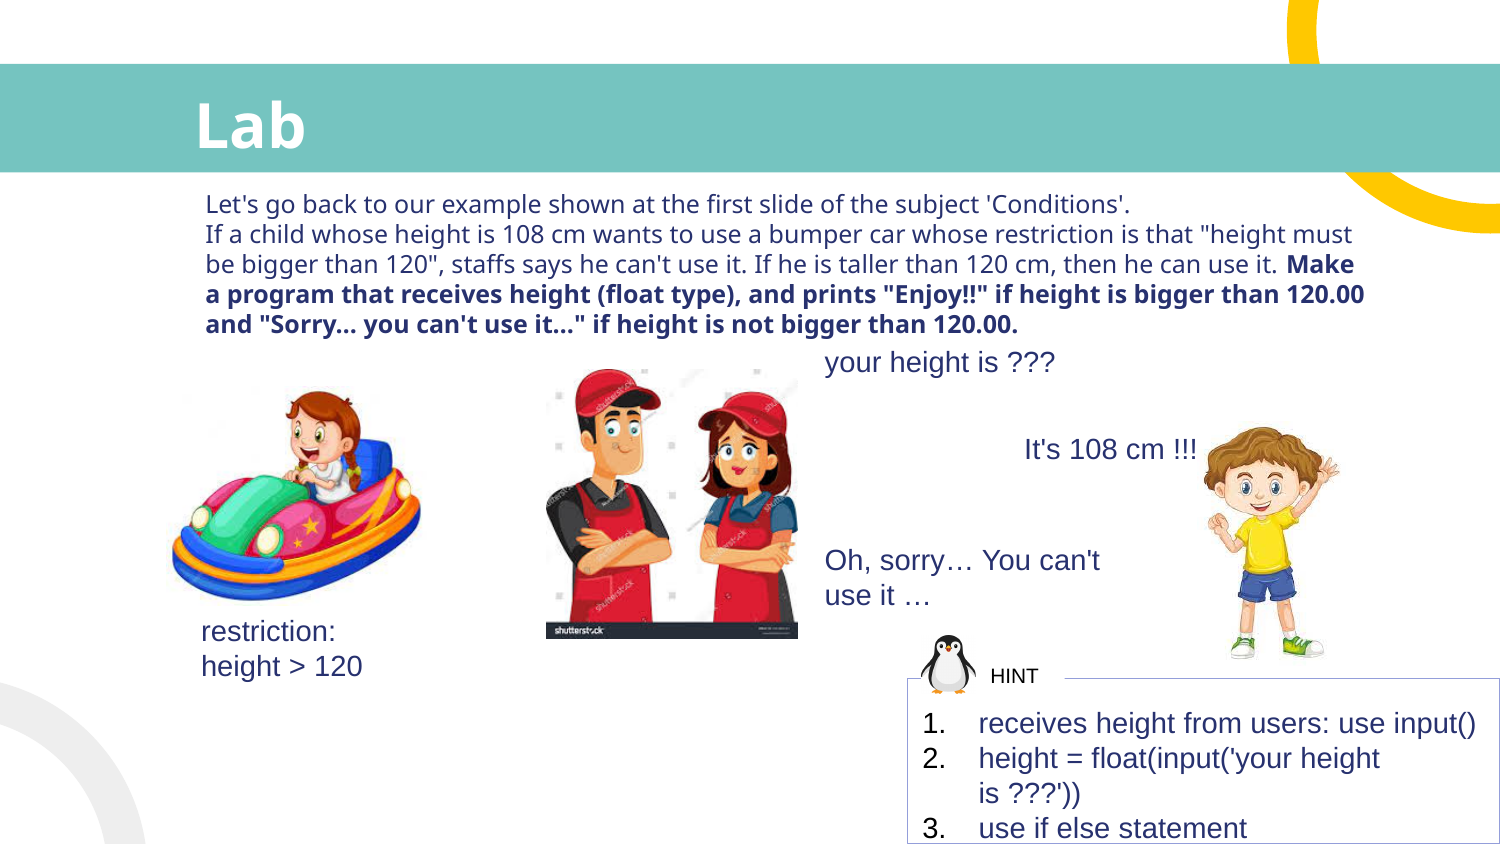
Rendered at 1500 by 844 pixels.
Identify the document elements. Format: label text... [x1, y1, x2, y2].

text_box Oh, sorry… You can't use it … [809, 533, 1128, 619]
text_box HINT [981, 654, 1065, 695]
text_box [905, 677, 1500, 844]
picture [921, 634, 976, 695]
text_box It's 108 cm !!! [1009, 422, 1195, 473]
text_box restriction: height > 120 [186, 605, 505, 691]
picture [1197, 421, 1346, 666]
title Lab [179, 71, 1449, 166]
subtitle Let's go back to our example shown at the first slide of the subject 'Conditions'. If a child whose height is 108 cm wants to use a bumper car whose restriction is that "height must be bigger than 120", staffs says he can't use it. If he is taller than 120 cm, then he can use it. Make a program that receives height (float type), and prints "Enjoy!!" if height is bigger than 120.00 and "Sorry… you can't use it…" if height is not bigger than 120.00. [115, 173, 1385, 422]
picture [166, 386, 428, 606]
text_box your height is ??? [809, 336, 1128, 386]
picture [546, 369, 799, 639]
